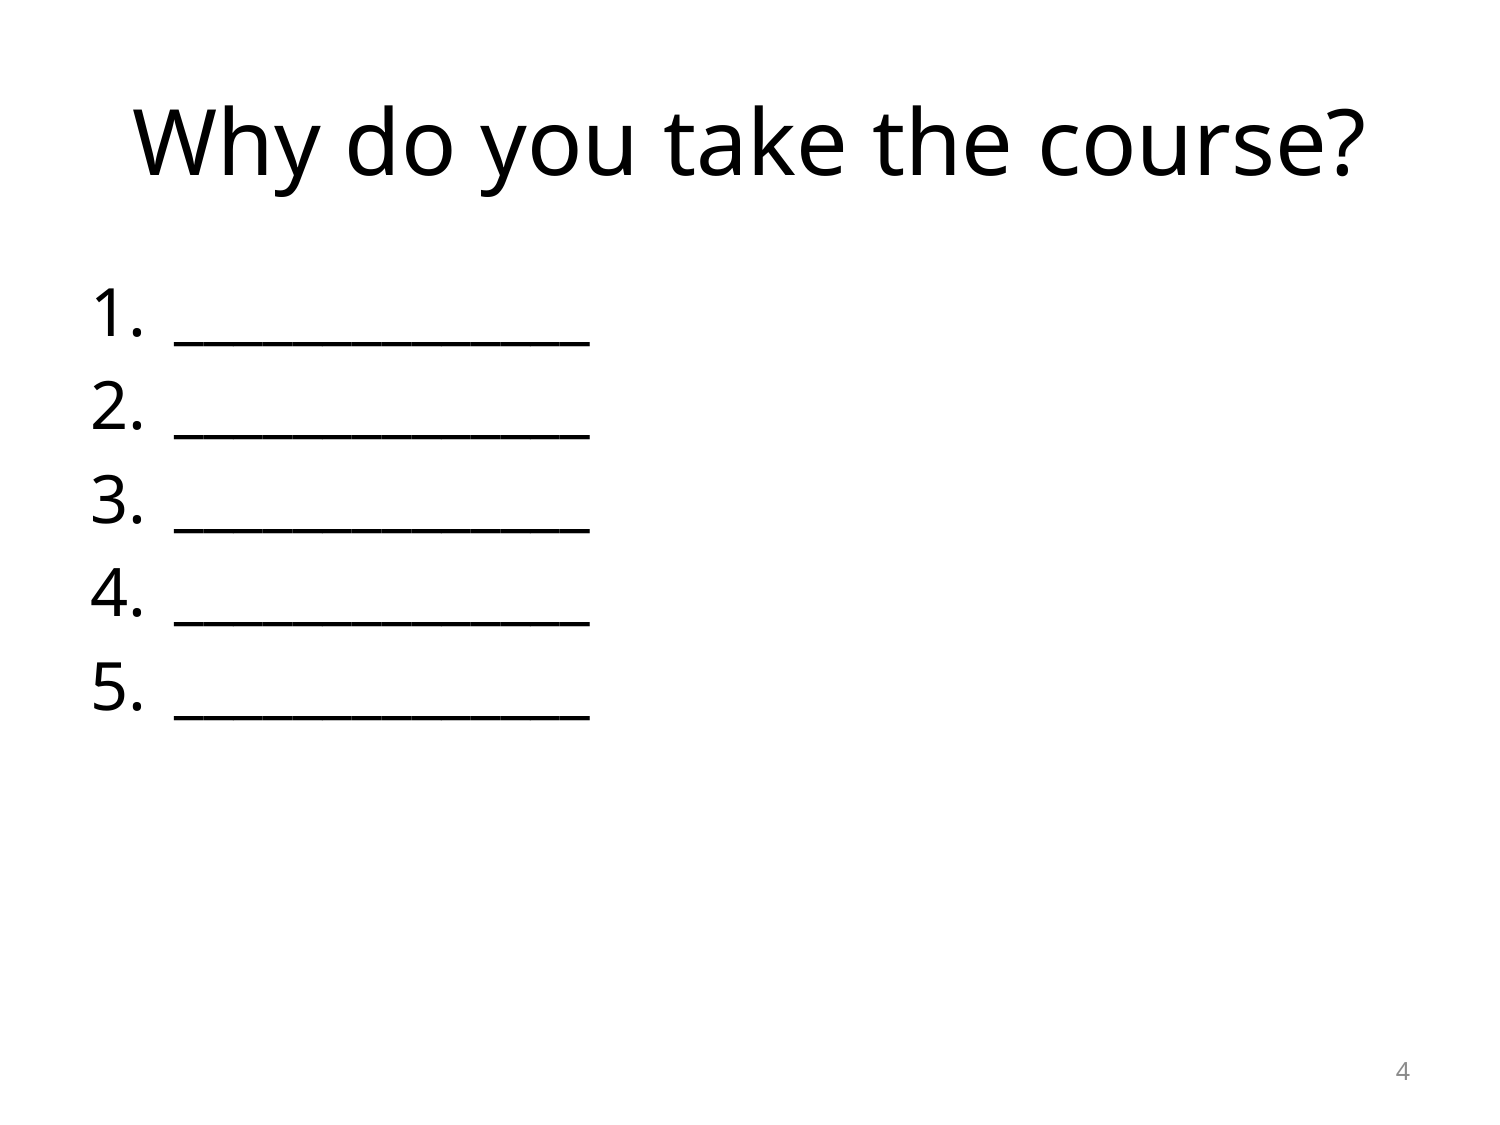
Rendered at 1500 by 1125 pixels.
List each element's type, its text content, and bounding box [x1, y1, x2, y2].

list ______________ ______________ ______________ ______________ ______________ [75, 262, 1425, 1005]
slide_number 4 [1074, 1042, 1425, 1103]
title Why do you take the course? [75, 45, 1425, 233]
